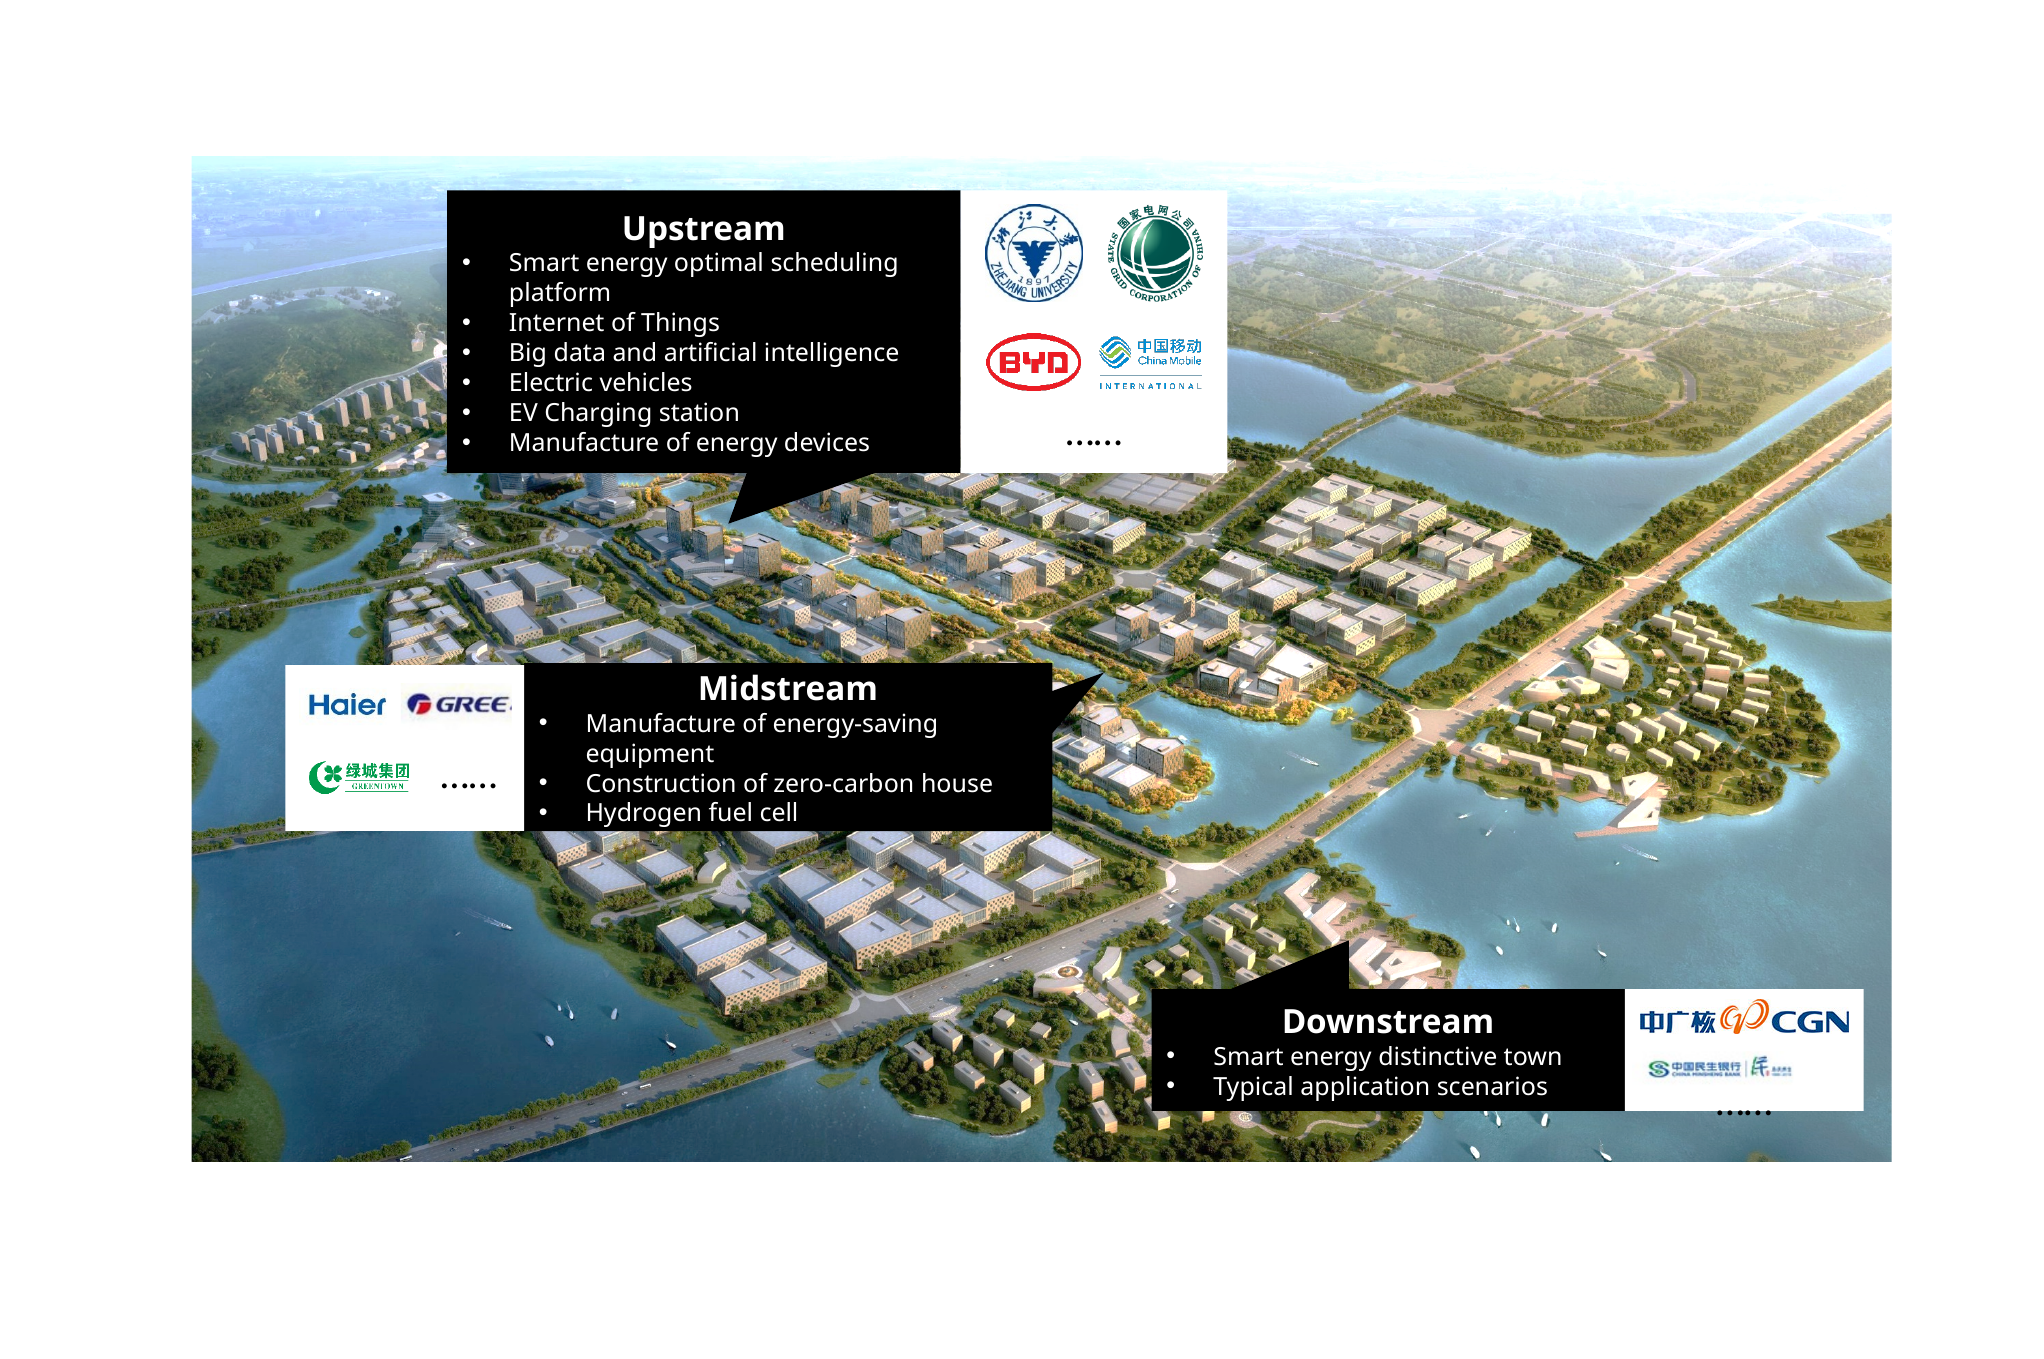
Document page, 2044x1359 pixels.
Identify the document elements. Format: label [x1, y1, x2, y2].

picture [191, 156, 1892, 1162]
